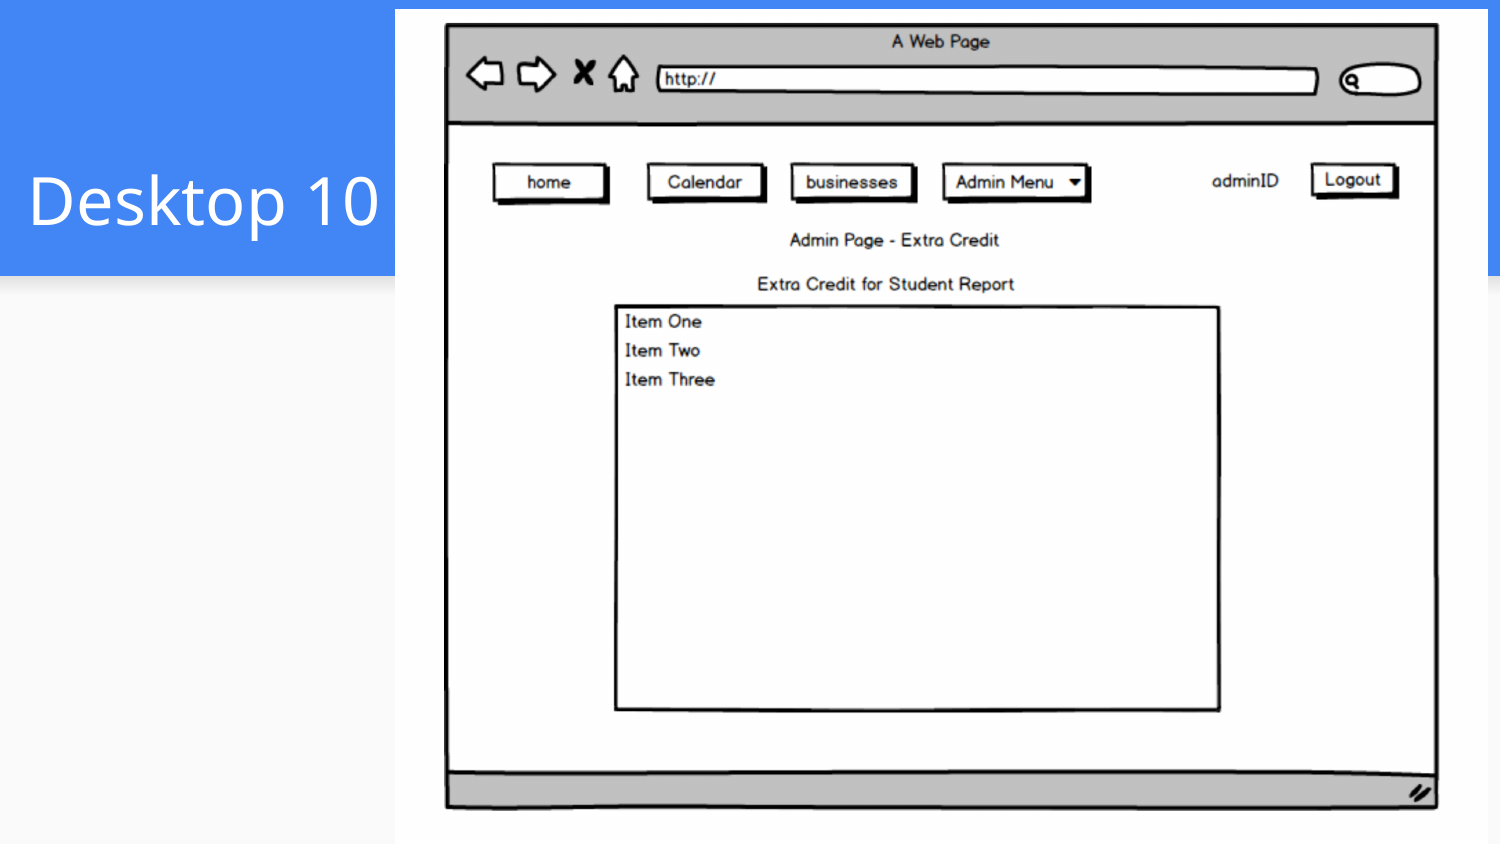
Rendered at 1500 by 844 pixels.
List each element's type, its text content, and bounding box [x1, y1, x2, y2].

picture [395, 8, 1488, 844]
title Desktop 10 [12, 128, 389, 254]
